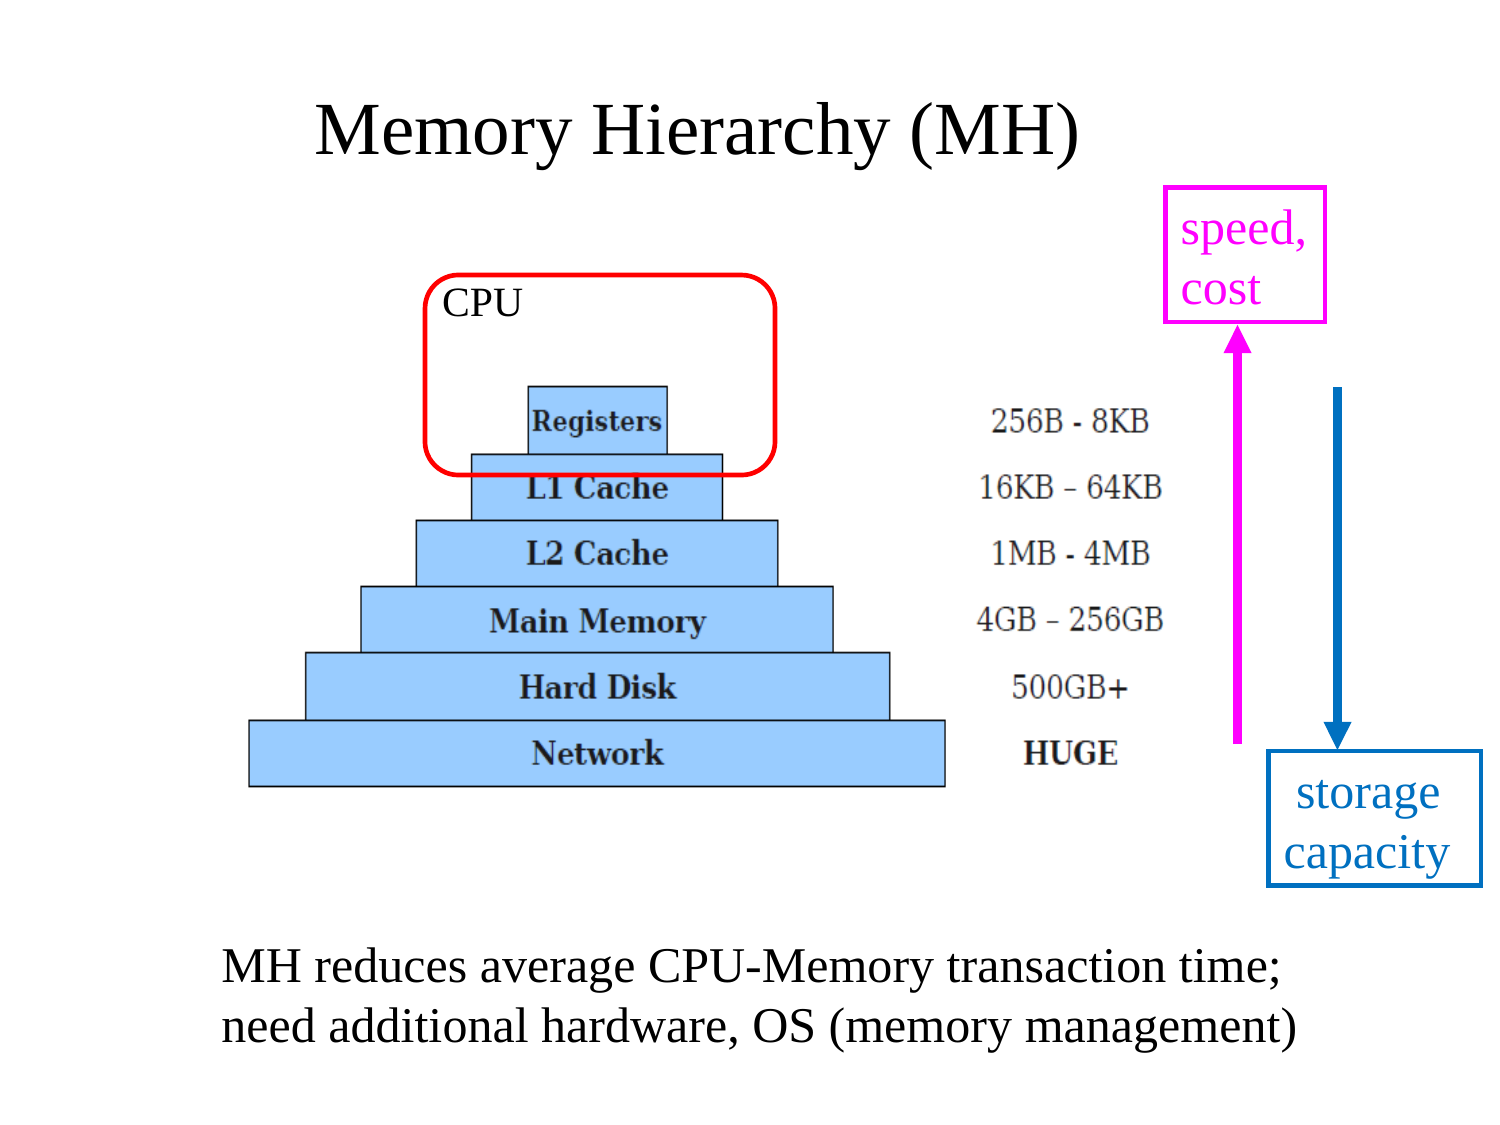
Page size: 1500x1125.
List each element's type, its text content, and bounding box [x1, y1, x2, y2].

text_box storage capacity [1268, 751, 1482, 886]
text_box Memory Hierarchy (MH) [299, 71, 1138, 177]
text_box speed, cost [1165, 187, 1325, 323]
text_box CPU [427, 267, 578, 298]
text_box MH reduces average CPU-Memory transaction time; need additional hardware, OS (memory management) [206, 924, 1345, 1060]
text_box [578, 274, 774, 298]
picture [199, 299, 1301, 863]
